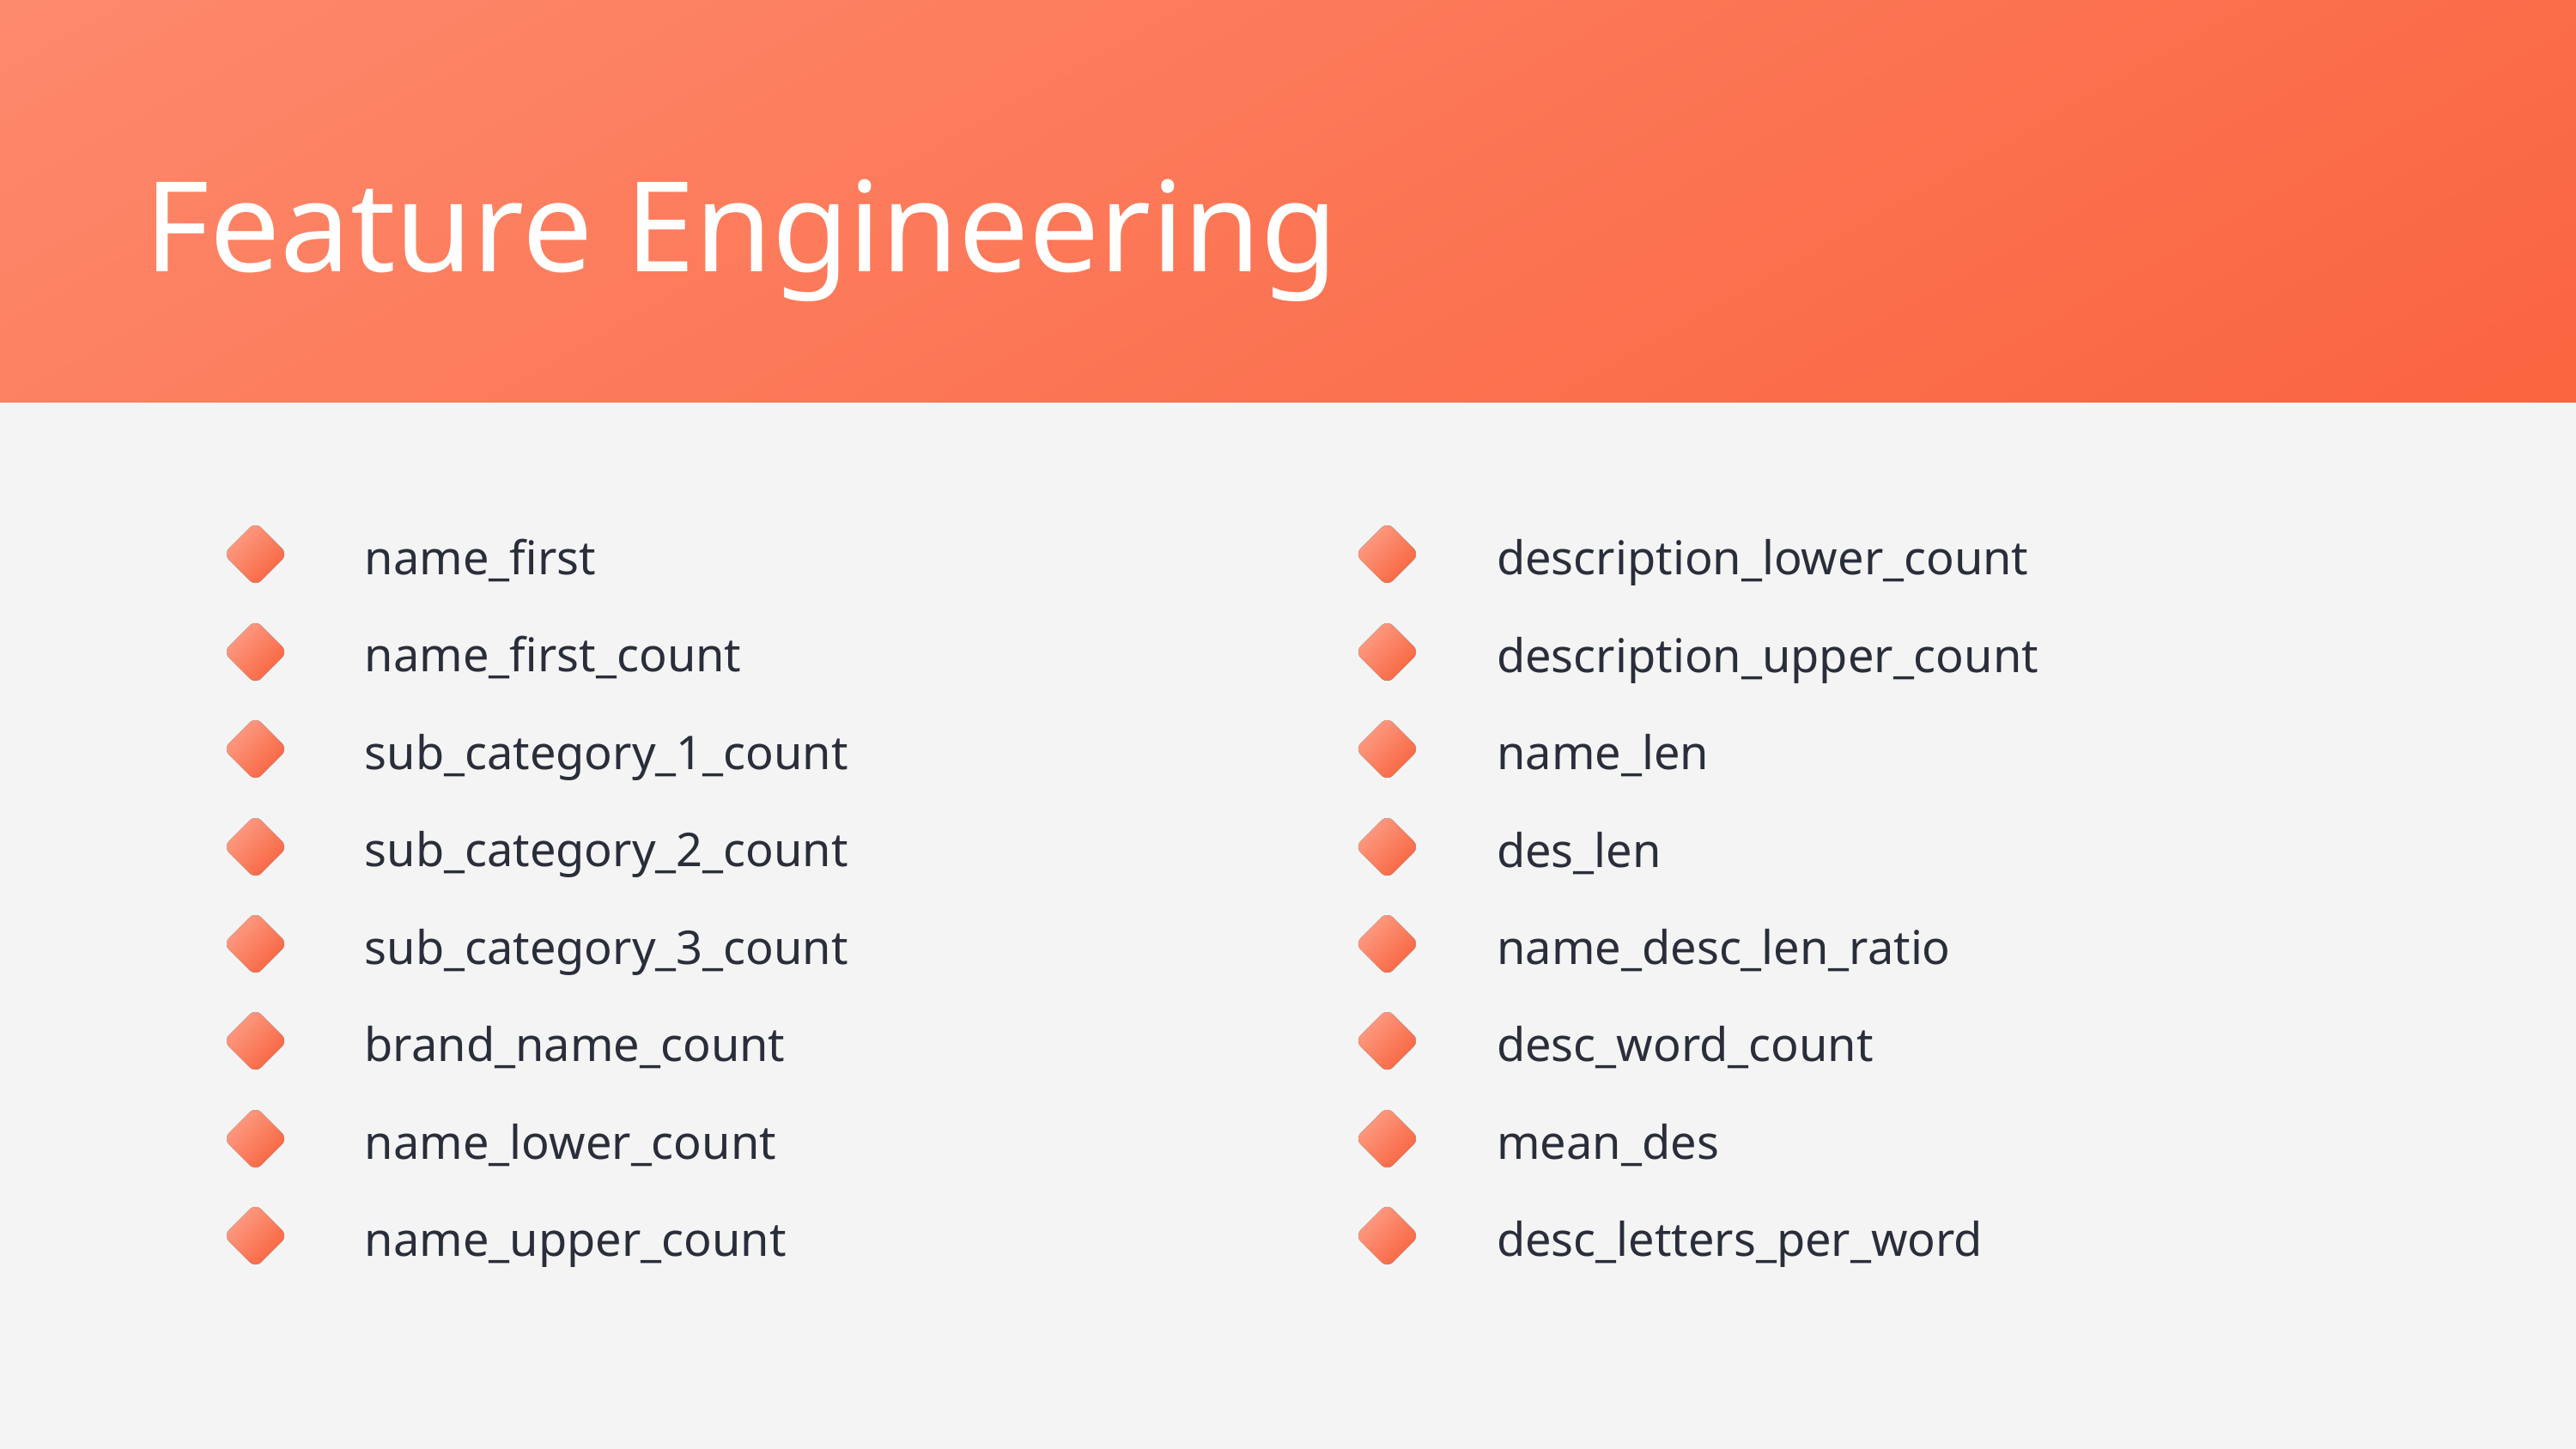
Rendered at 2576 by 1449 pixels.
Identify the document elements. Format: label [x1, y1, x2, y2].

picture [0, 0, 2576, 403]
text_box [225, 524, 2421, 1266]
